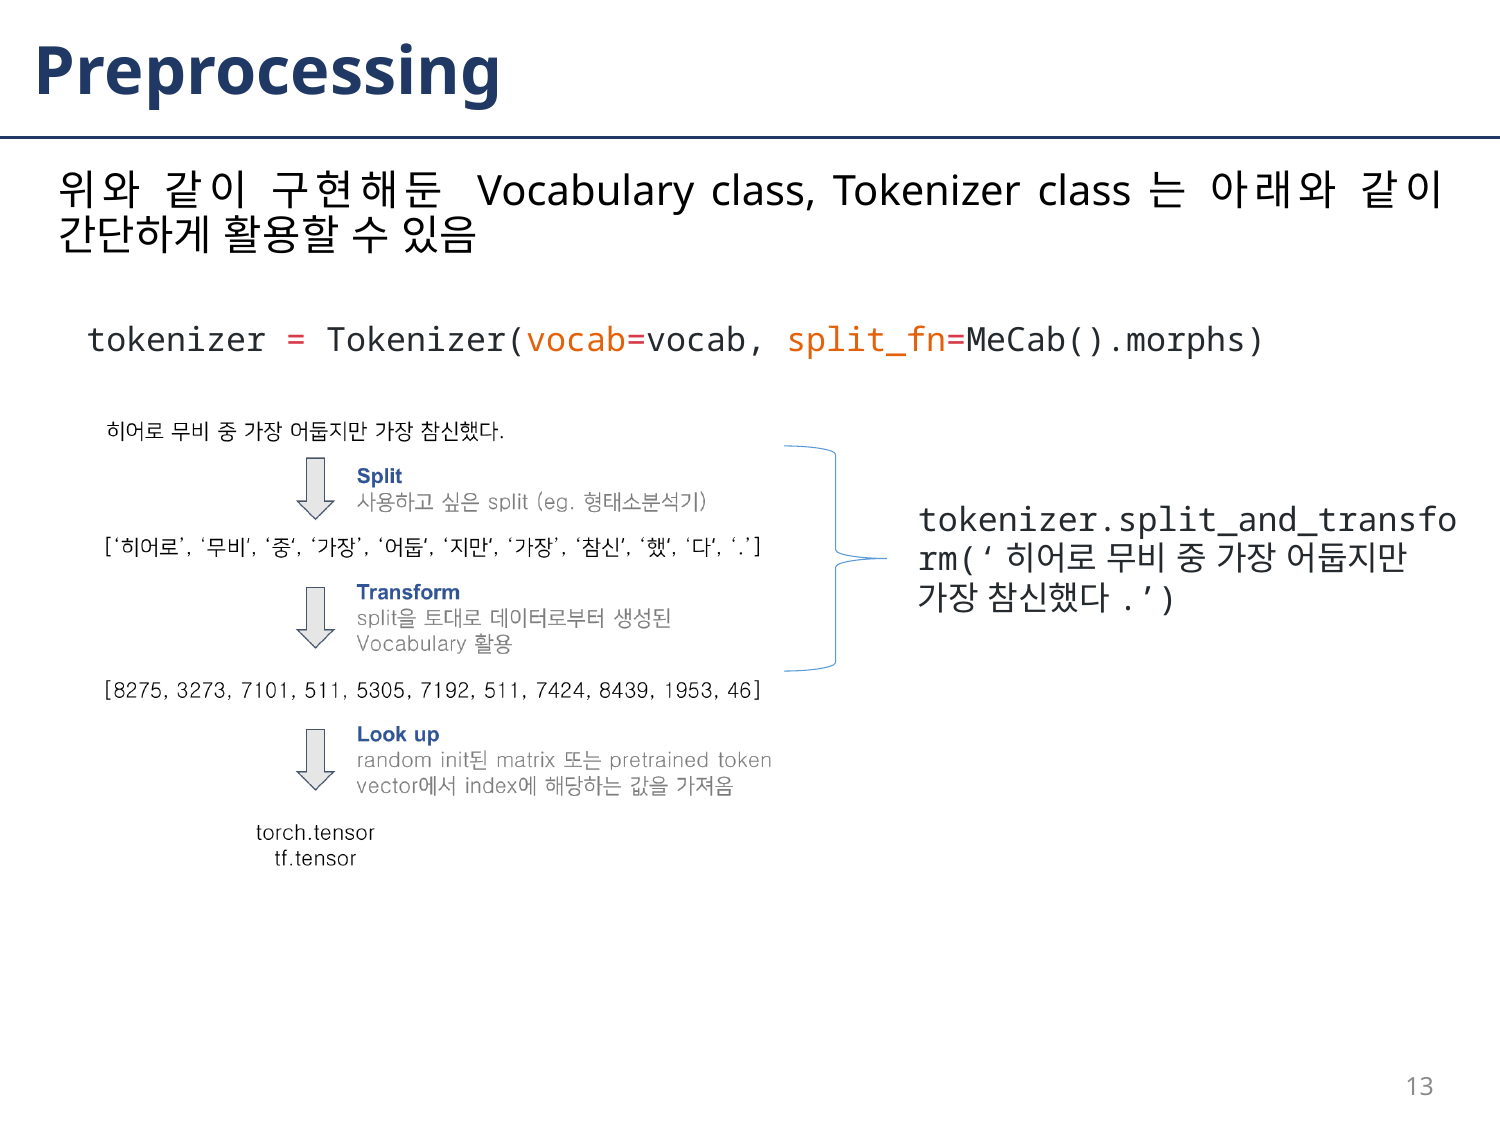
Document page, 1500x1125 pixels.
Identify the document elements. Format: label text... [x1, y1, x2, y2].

text_box 위와 같이 구현해둔 Vocabulary class, Tokenizer class는 아래와 같이 간단하게 활용할 수 있음 [43, 162, 1459, 1120]
title Preprocessing [18, 19, 1313, 126]
text_box tokenizer.split_and_transform(‘히어로 무비 중 가장 어둡지만 가장 참신했다.’) [953, 490, 1478, 625]
picture [89, 409, 953, 882]
text_box tokenizer = Tokenizer(vocab=vocab, split_fn=MeCab().morphs) [71, 310, 1457, 366]
